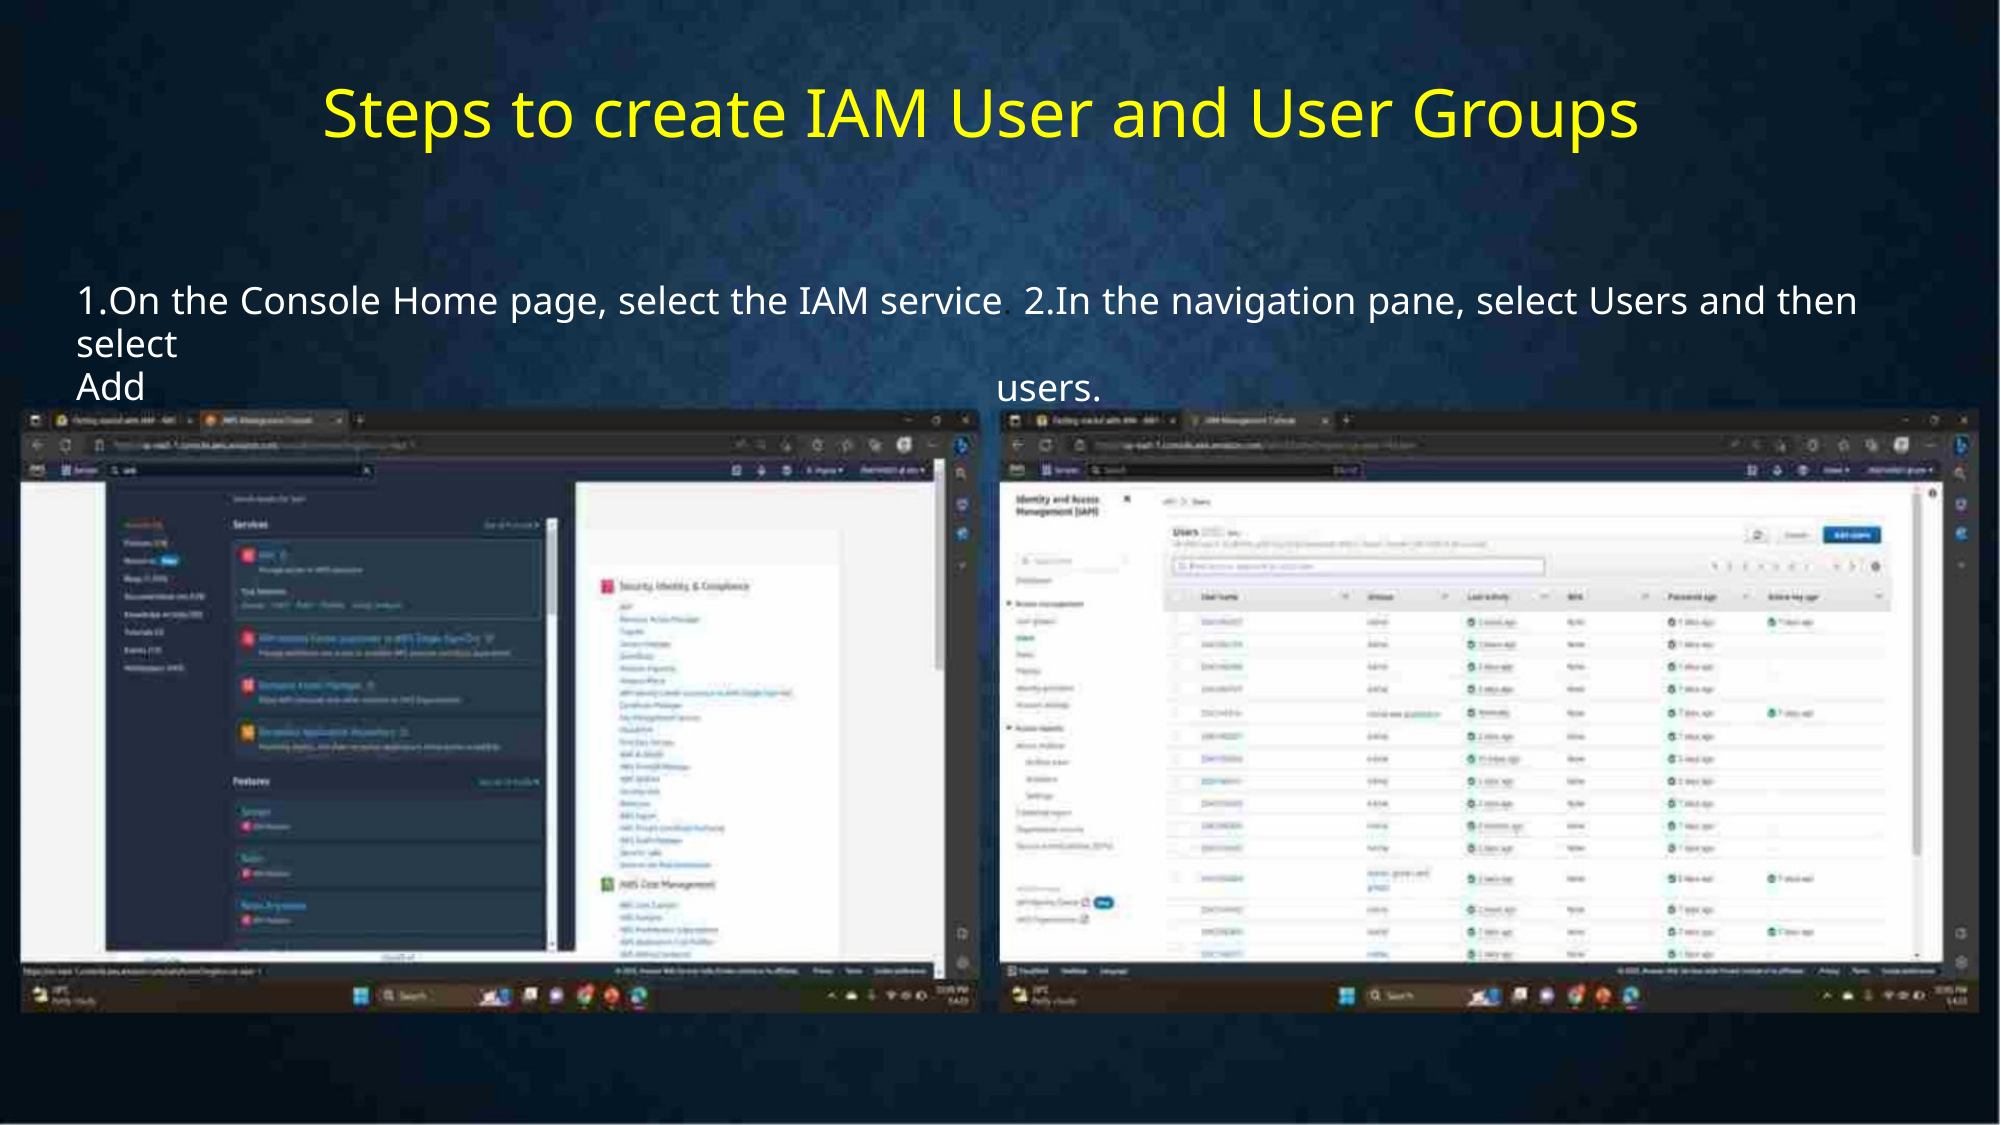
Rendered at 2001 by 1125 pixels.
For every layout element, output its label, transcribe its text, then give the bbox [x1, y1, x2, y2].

text_box Steps to create IAM User and User Groups [322, 72, 1732, 151]
text_box 1.On the Console Home page, select the IAM service. 2.In the navigation pane, select Users and then select Add [76, 279, 1919, 408]
text_box users. [995, 367, 1132, 410]
text_box [0, 0, 2000, 1125]
